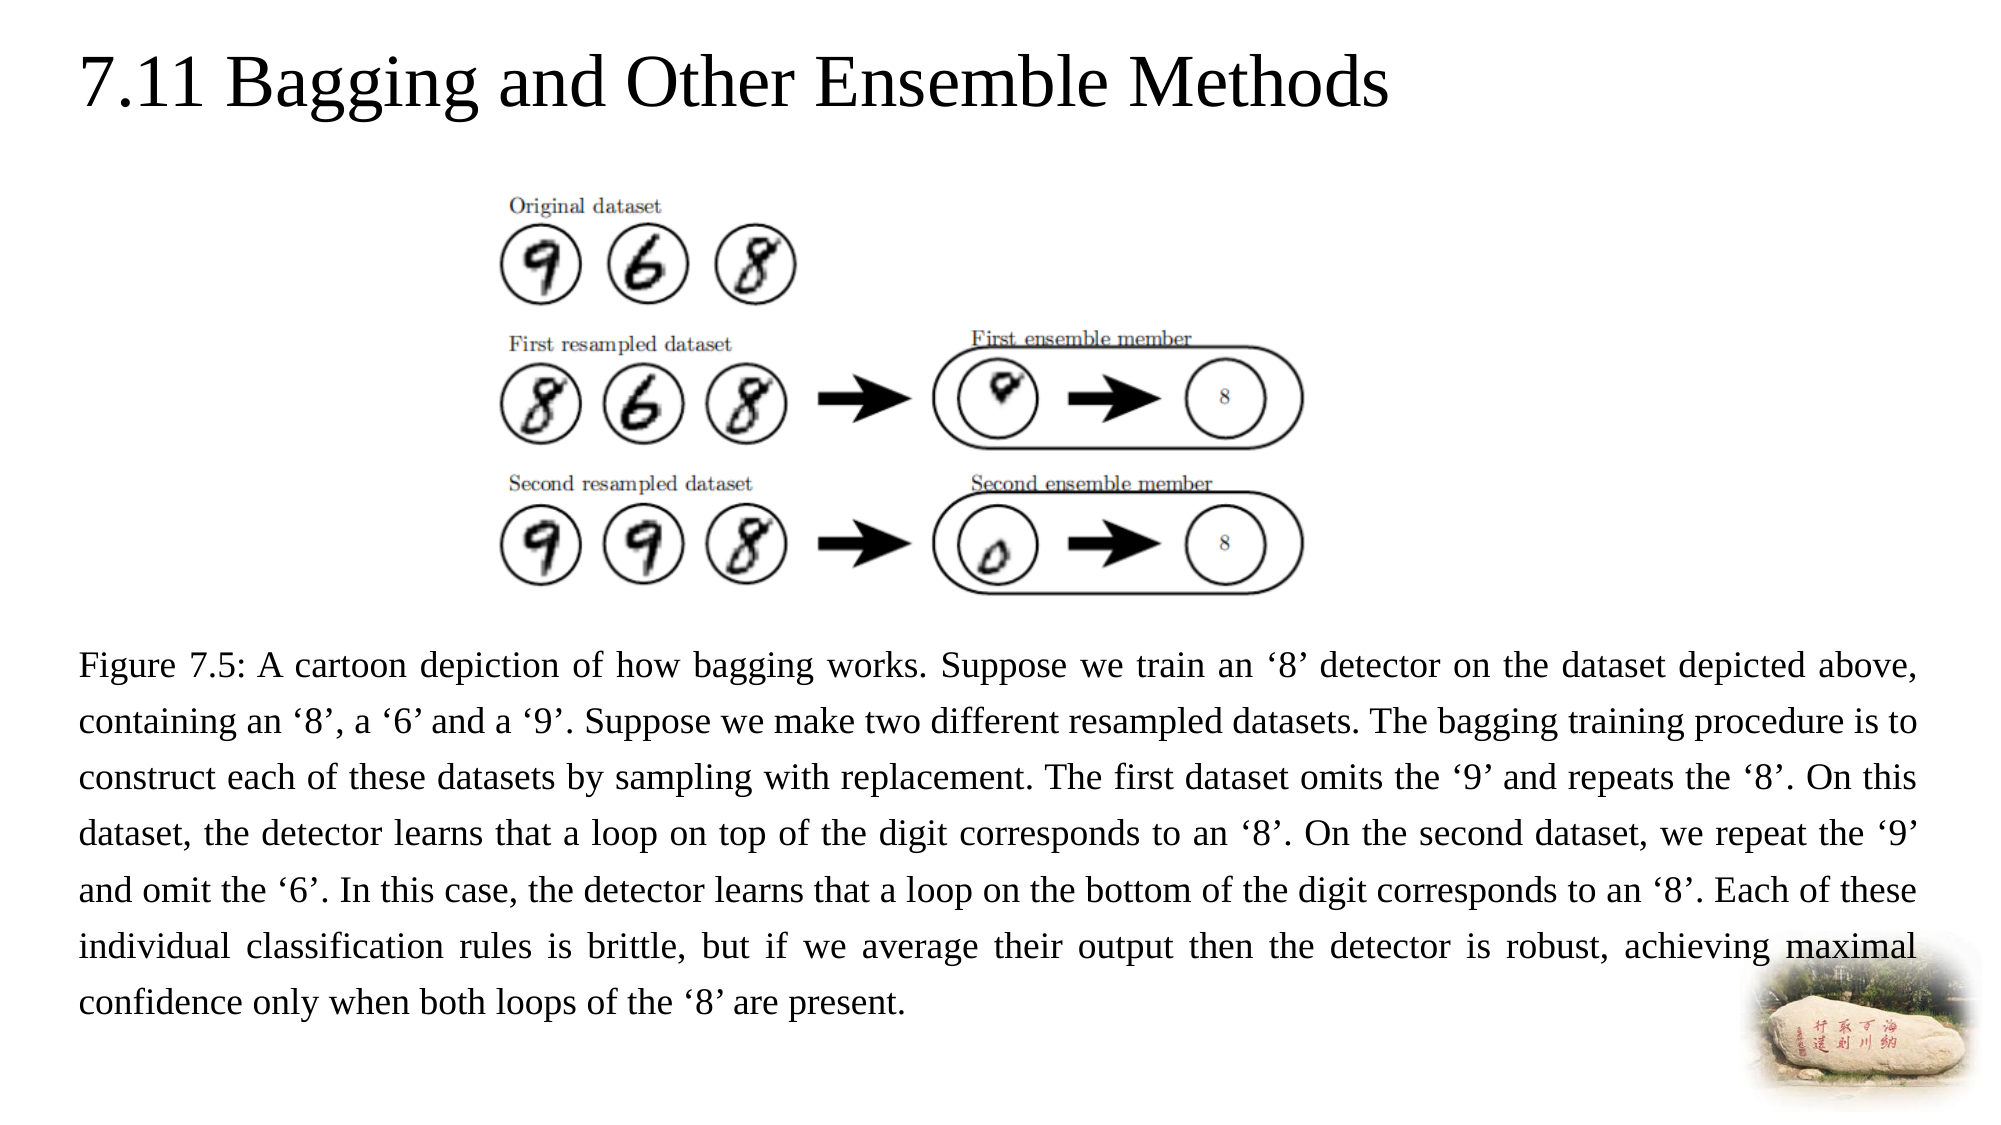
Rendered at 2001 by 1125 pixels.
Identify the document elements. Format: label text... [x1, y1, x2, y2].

list Figure 7.5: A cartoon depiction of how bagging works. Suppose we train an ‘8’ detector on the dataset depicted above, containing an ‘8’, a ‘6’ and a ‘9’. Suppose we make two different resampled datasets. The bagging training procedure is to construct each of these datasets by sampling with replacement. The first dataset omits the ‘9’ and repeats the ‘8’. On this dataset, the detector learns that a loop on top of the digit corresponds to an ‘8’. On the second dataset, we repeat the ‘9’ and omit the ‘6’. In this case, the detector learns that a loop on the bottom of the digit corresponds to an ‘8’. Each of these individual classification rules is brittle, but if we average their output then the detector is robust, achieving maximal confidence only when both loops of the ‘8’ are present. [63, 171, 1936, 1014]
picture [410, 151, 1374, 608]
title 7.11 Bagging and Other Ensemble Methods [63, 21, 1936, 142]
picture [1740, 927, 1985, 1112]
